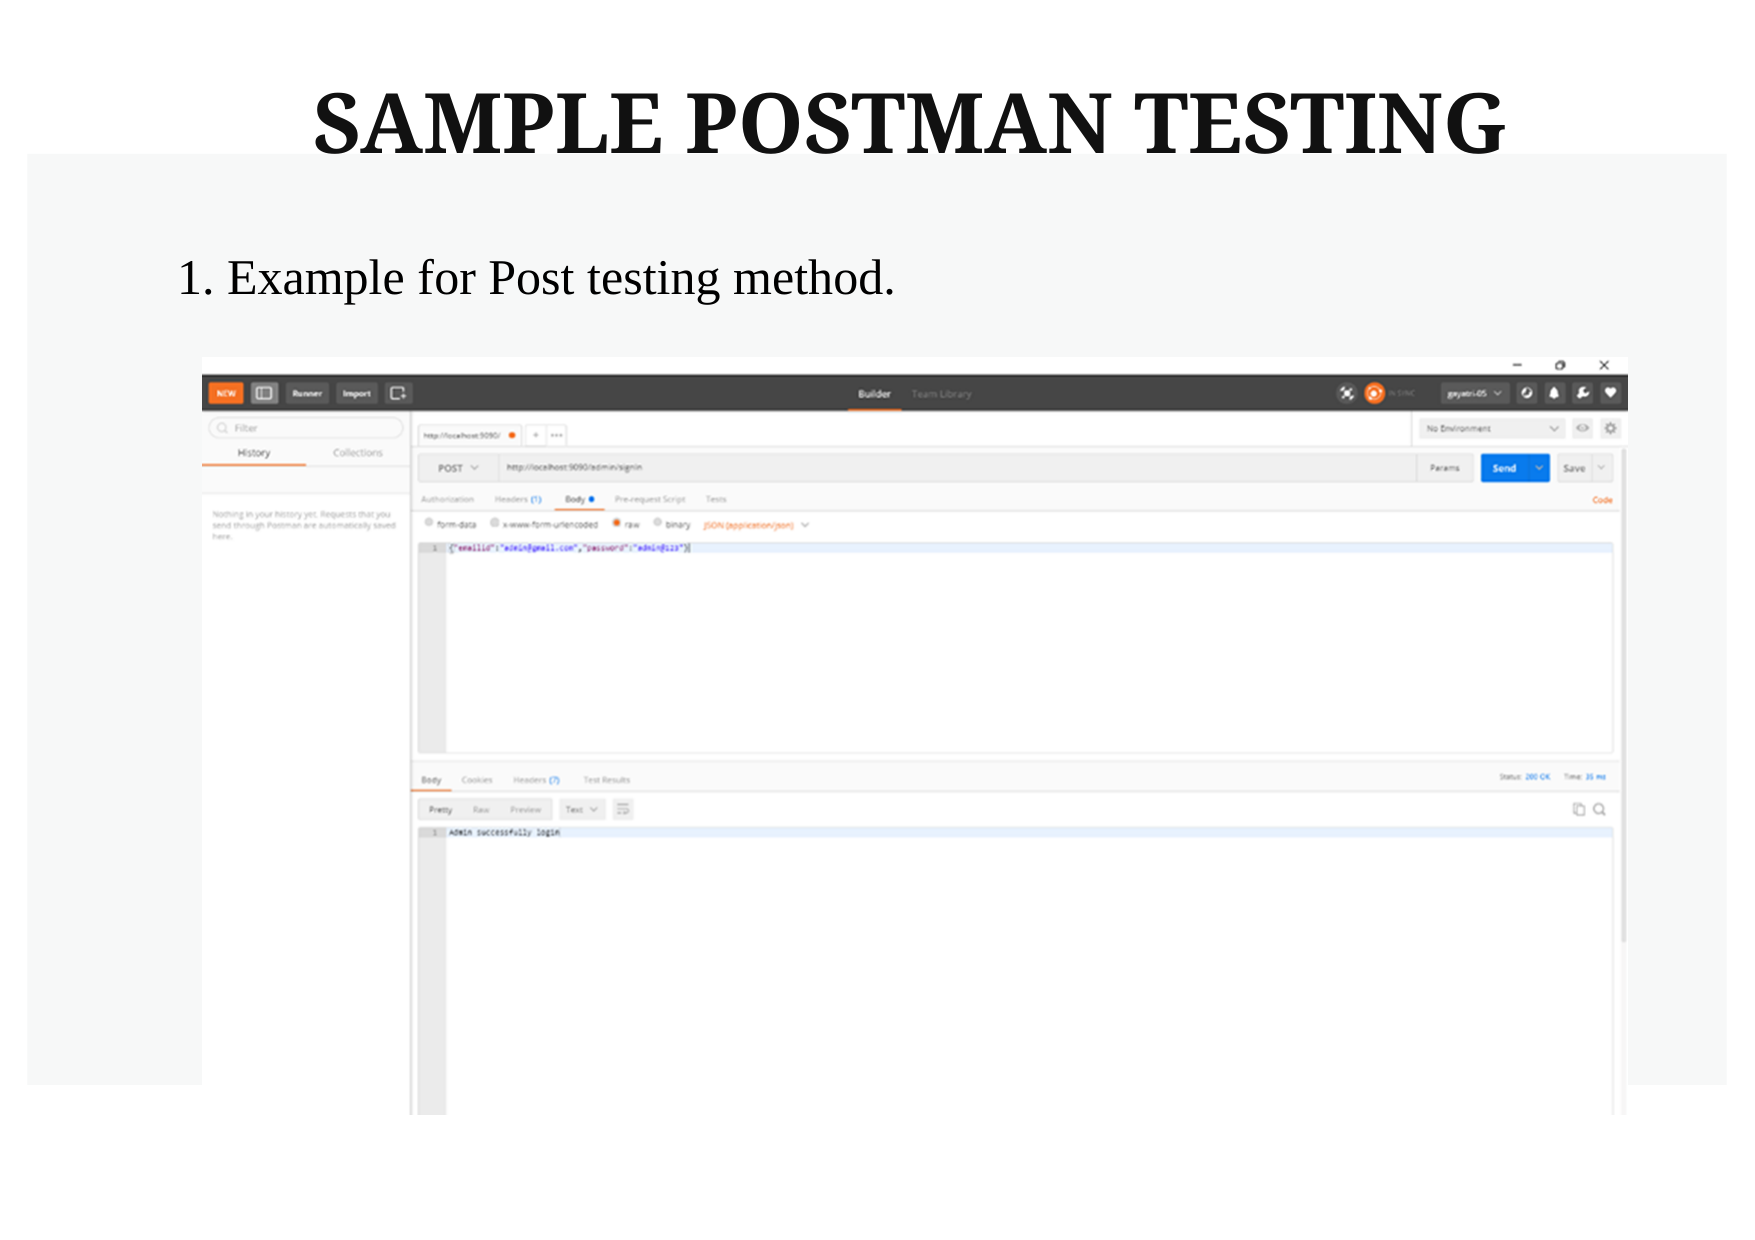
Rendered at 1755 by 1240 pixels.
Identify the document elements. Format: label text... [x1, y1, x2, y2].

title SAMPLE POSTMAN TESTING [139, 69, 1631, 171]
subtitle 1. Example for Post testing method. [164, 244, 1455, 306]
picture [201, 357, 1628, 1115]
